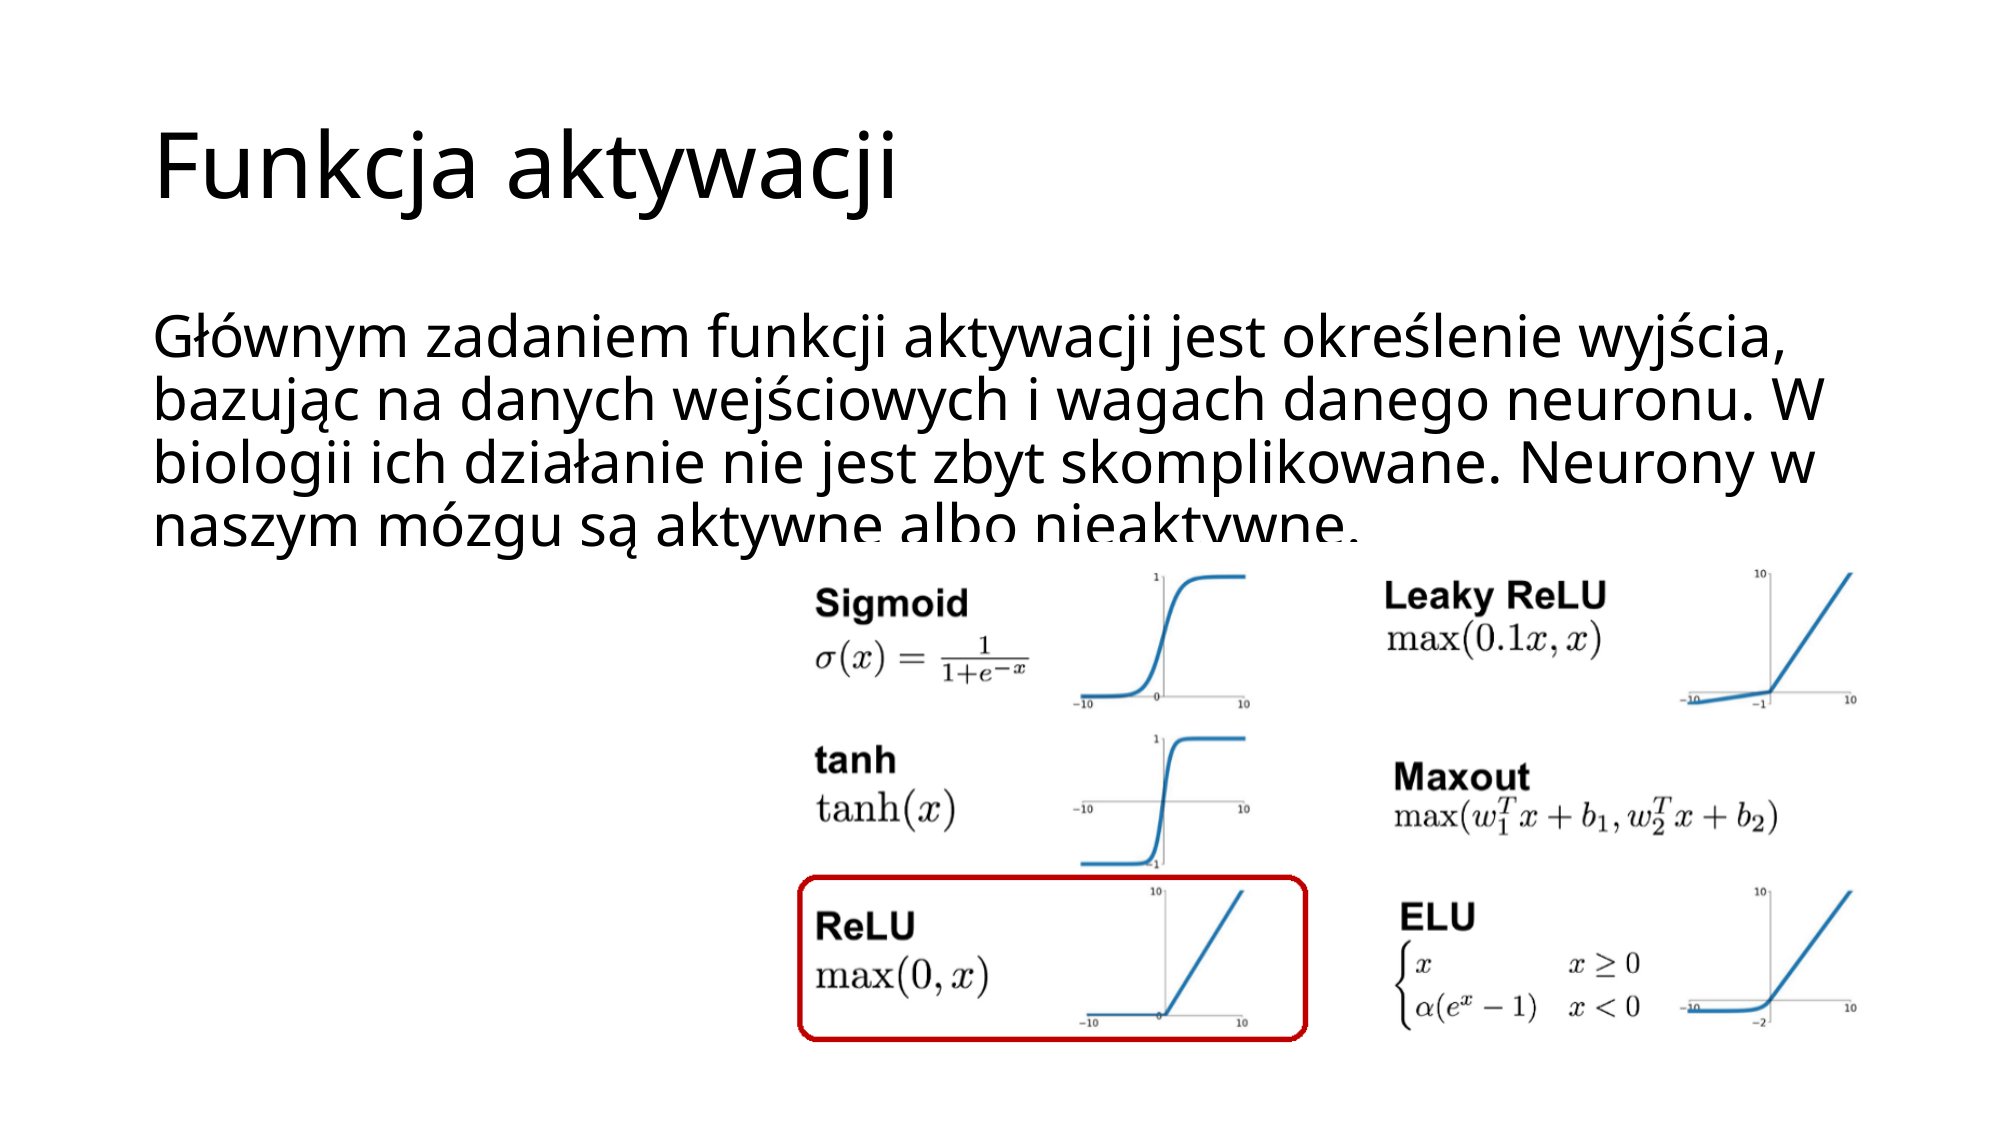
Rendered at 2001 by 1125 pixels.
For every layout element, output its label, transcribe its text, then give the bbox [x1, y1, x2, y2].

picture [794, 542, 1884, 1054]
title Funkcja aktywacji [137, 59, 1863, 278]
list Głównym zadaniem funkcji aktywacji jest określenie wyjścia, bazując na danych wejściowych i wagach danego neuronu. W biologii ich działanie nie jest zbyt skomplikowane. Neurony w naszym mózgu są aktywne albo nieaktywne. [137, 299, 1863, 1014]
